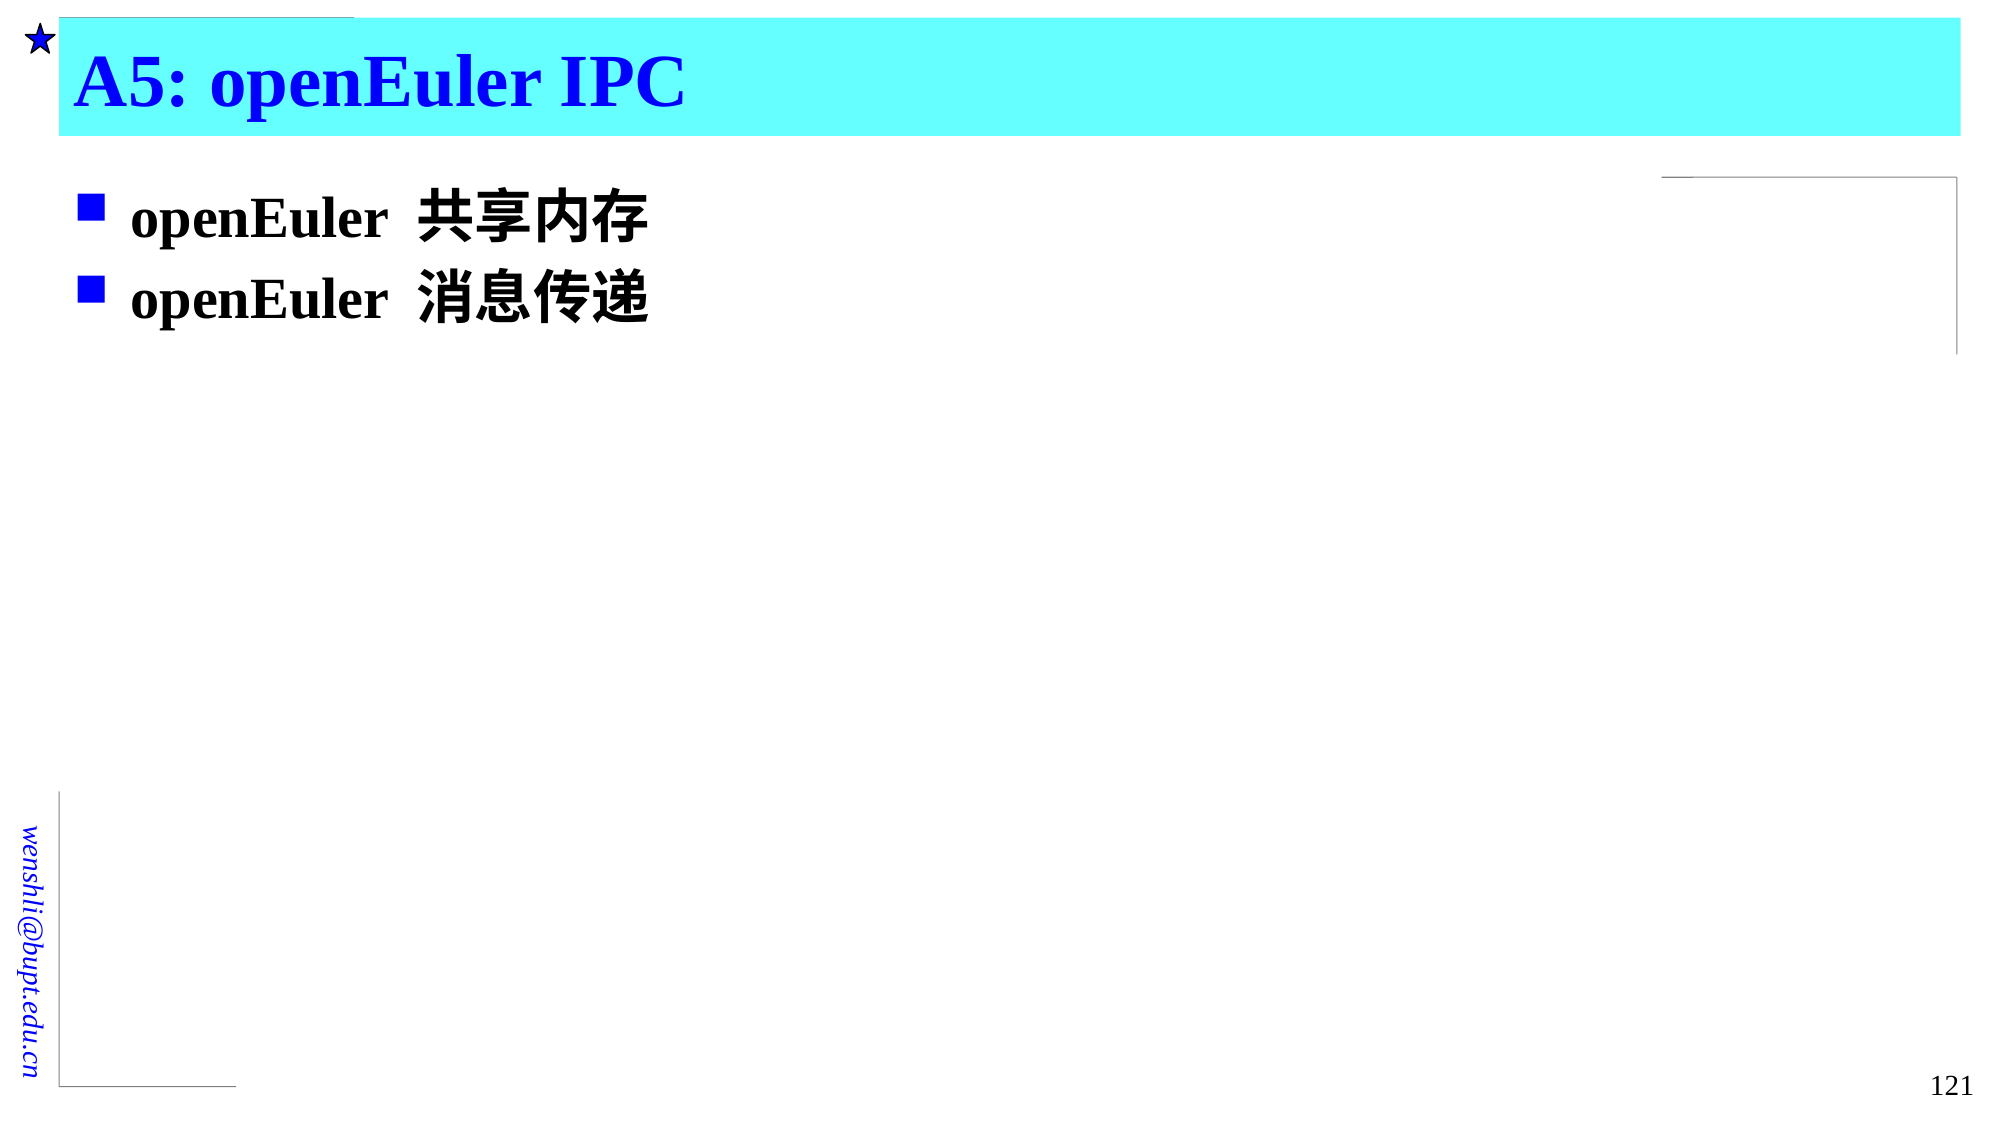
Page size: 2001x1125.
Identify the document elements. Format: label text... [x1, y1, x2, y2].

list openEuler 共享内存 openEuler 消息传递 [59, 171, 1955, 1087]
title A5: openEuler IPC [58, 17, 1961, 137]
slide_number 121 [1822, 1058, 1990, 1113]
